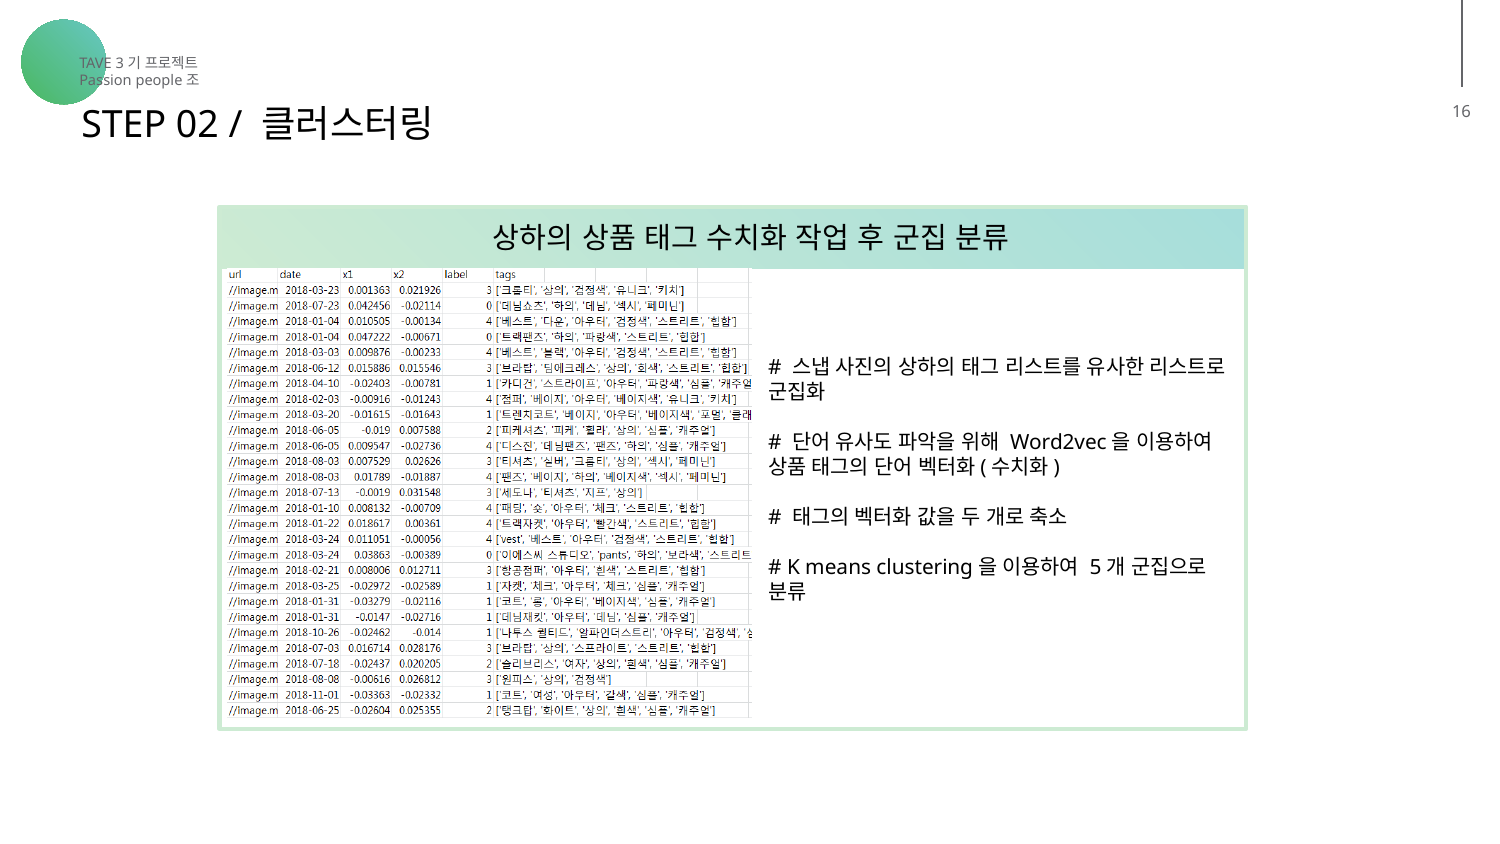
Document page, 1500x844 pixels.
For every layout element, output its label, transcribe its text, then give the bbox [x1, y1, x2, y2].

text_box 16 [1440, 95, 1483, 127]
picture [227, 268, 752, 718]
text_box STEP 02 / 클러스터링 [70, 71, 446, 151]
text_box [217, 205, 1248, 731]
text_box # 스냅 사진의 상하의 태그 리스트를 유사한 리스트로 군집화 # 단어 유사도 파악을 위해 Word2vec을 이용하여 상품 태그의 단어 벡터화(수치화) # 태그의 벡터화 값을 두 개로 축소 # K means clustering을 이용하여 5개 군집으로 분류 [757, 346, 1258, 612]
text_box TAVE 3기 프로젝트 Passion people조 [68, 48, 211, 95]
text_box [19, 17, 106, 107]
